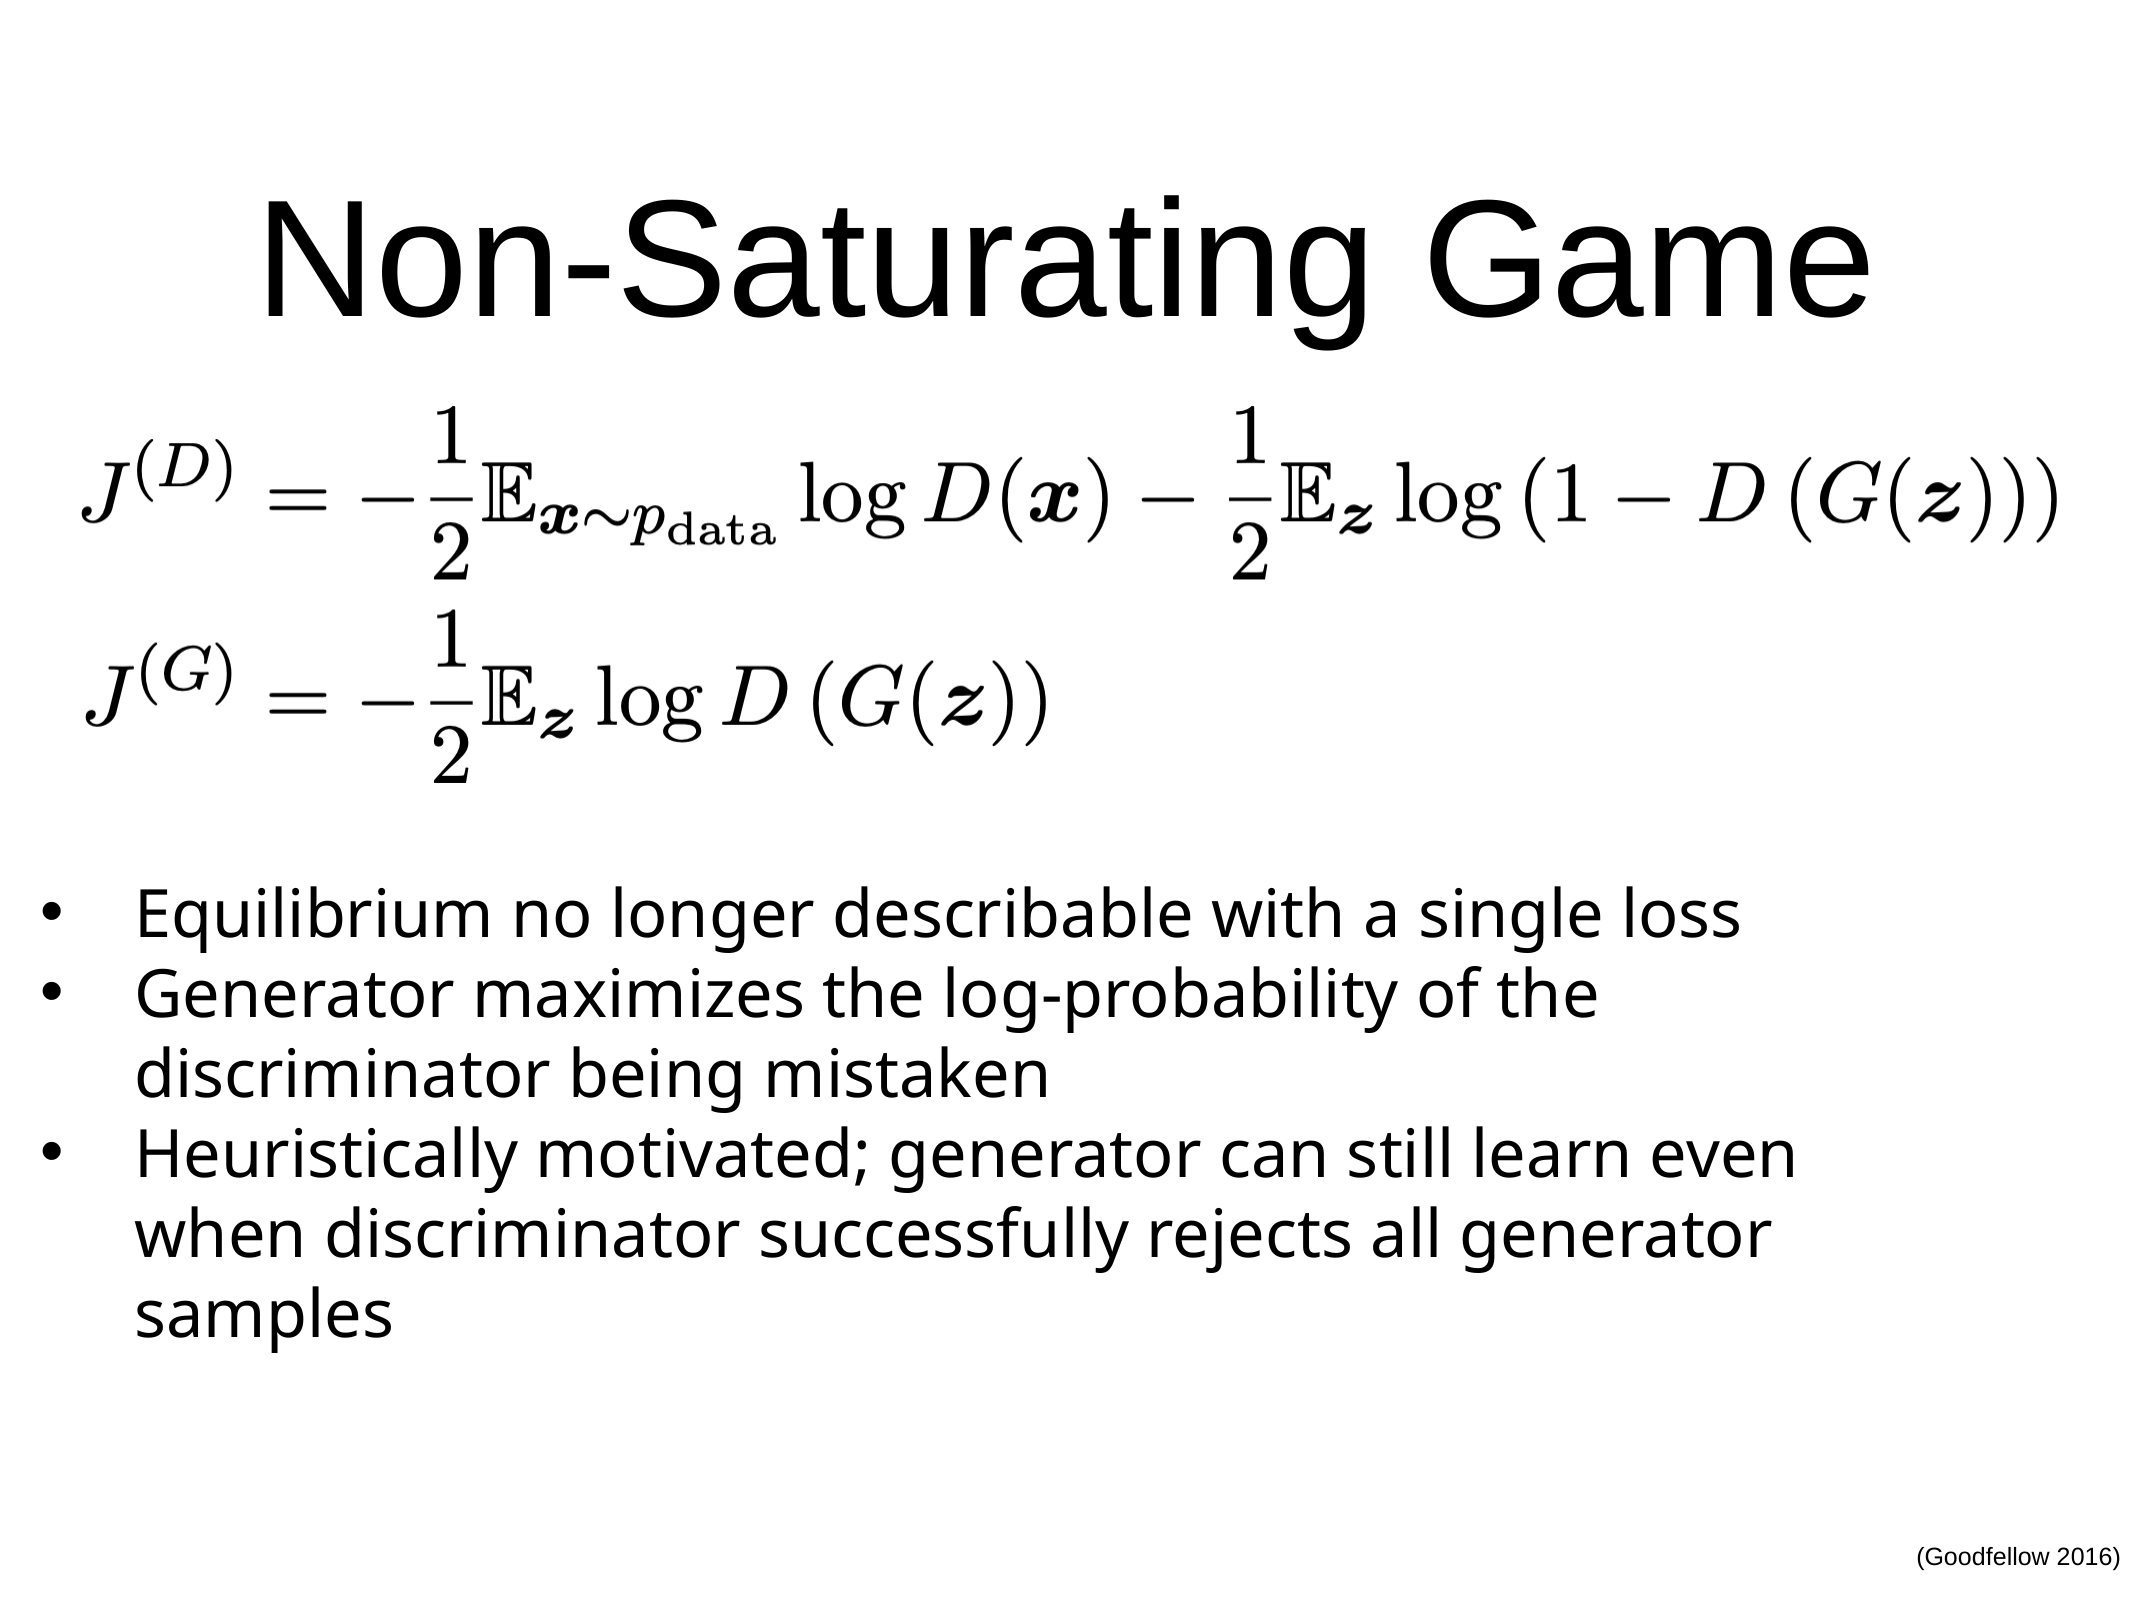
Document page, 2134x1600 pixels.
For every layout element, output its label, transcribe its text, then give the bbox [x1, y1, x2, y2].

picture [65, 390, 2069, 797]
text_box Equilibrium no longer describable with a single loss Generator maximizes the log-probability of the discriminator being mistaken Heuristically motivated; generator can still learn even when discriminator successfully rejects all generator samples [32, 862, 1978, 1359]
title Non-Saturating Game [155, 72, 1978, 385]
